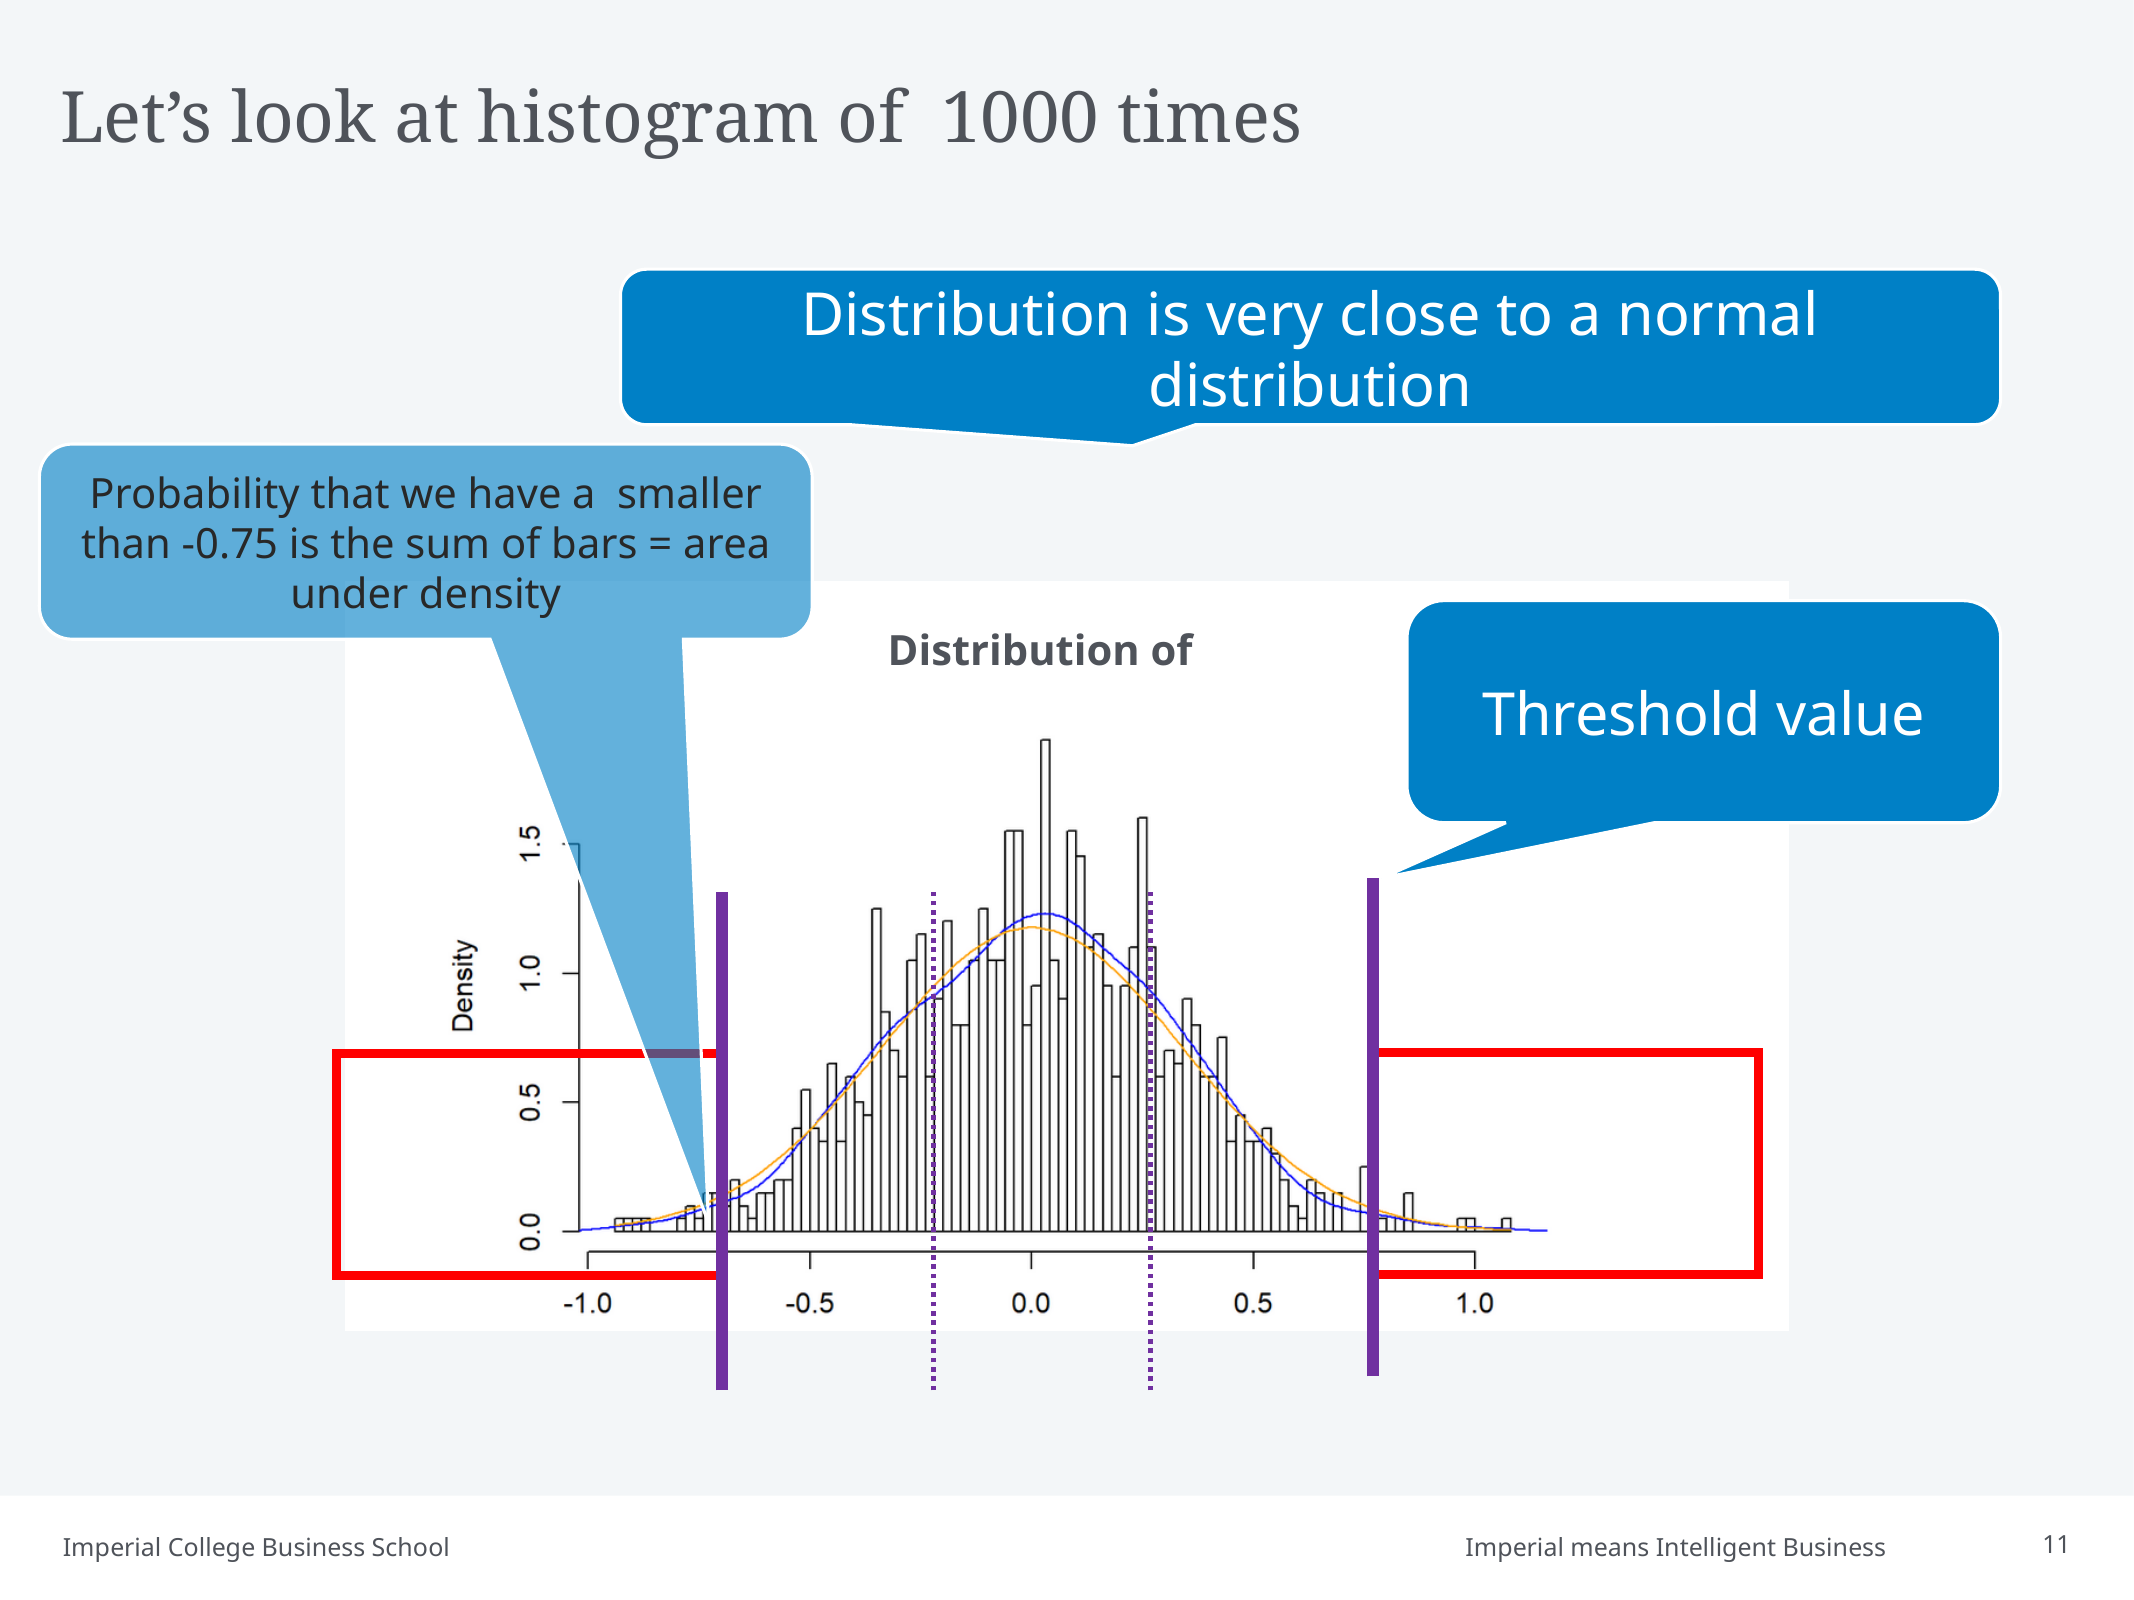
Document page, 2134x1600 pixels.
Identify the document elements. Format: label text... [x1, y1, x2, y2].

picture [345, 581, 1789, 1331]
text_box Threshold value [1789, 599, 2003, 825]
text_box [335, 1052, 345, 1276]
text_box Distribution is very close to a normal distribution [618, 267, 2003, 448]
